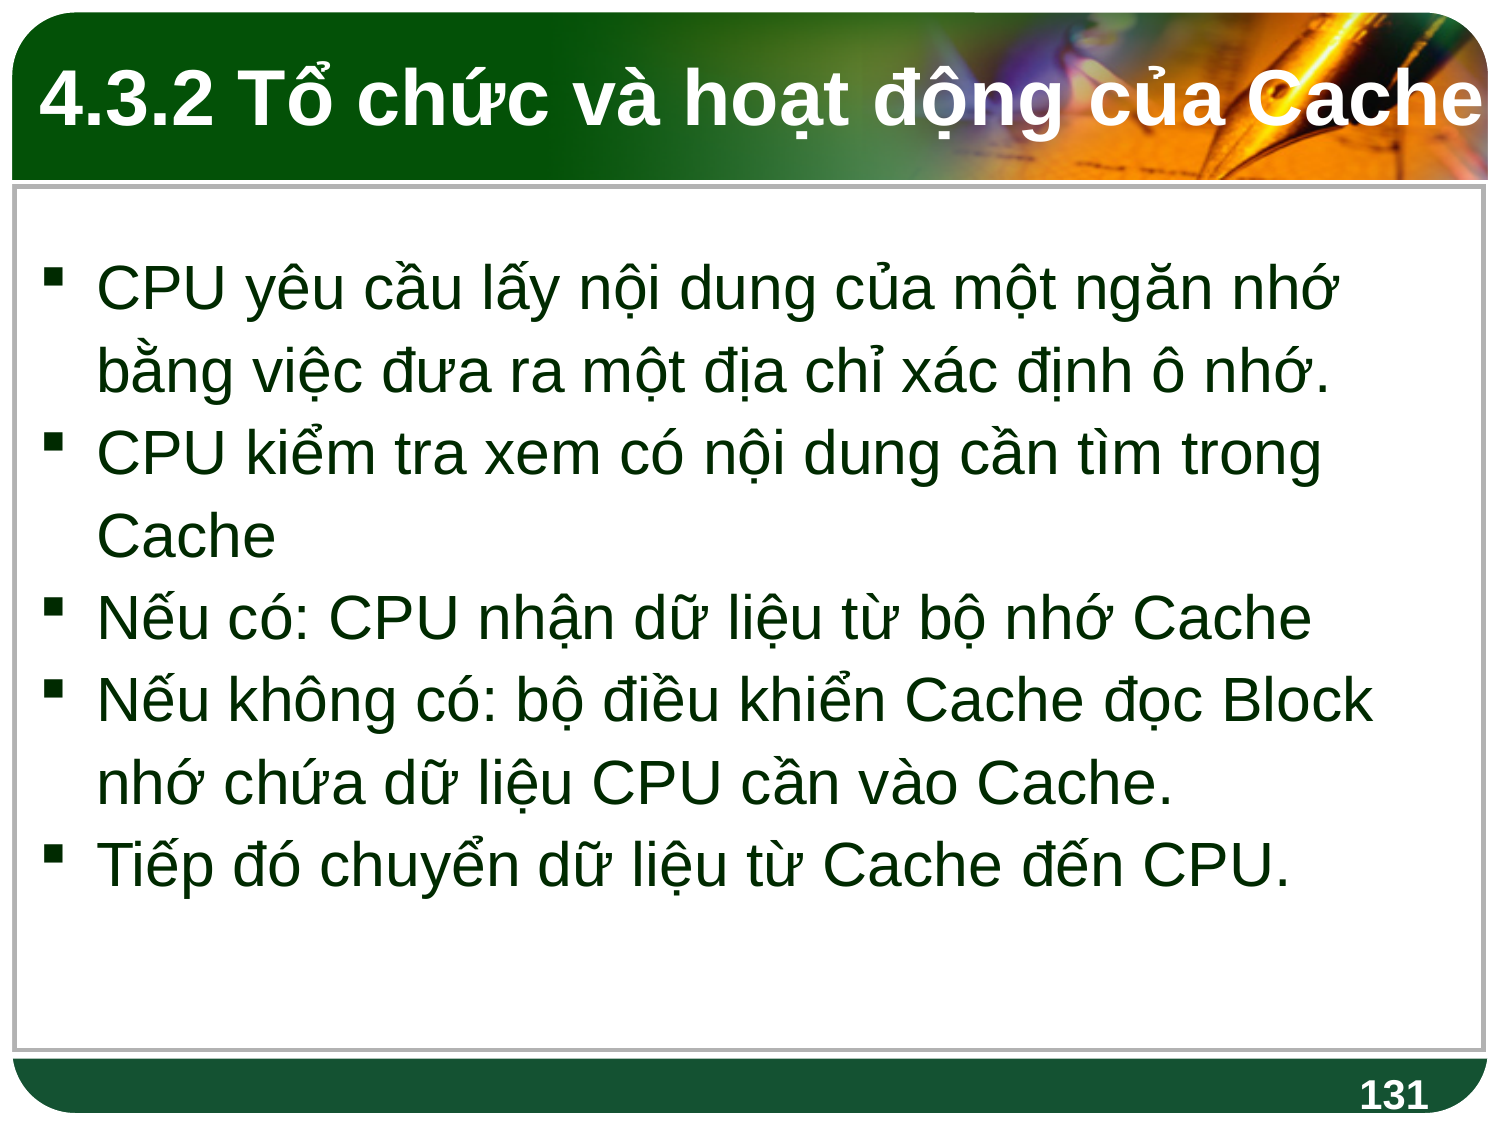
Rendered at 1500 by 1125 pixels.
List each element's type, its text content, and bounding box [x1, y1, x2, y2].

list CPU yêu cầu lấy nội dung của một ngăn nhớ bằng việc đưa ra một địa chỉ xác định ô nhớ. CPU kiểm tra xem có nội dung cần tìm trong Cache Nếu có: CPU nhận dữ liệu từ bộ nhớ Cache Nếu không có: bộ điều khiển Cache đọc Block nhớ chứa dữ liệu CPU cần vào Cache. Tiếp đó chuyển dữ liệu từ Cache đến CPU. [24, 232, 1500, 925]
picture [29, 13, 1471, 34]
title 4.3.2 Tổ chức và hoạt động của Cache [24, 34, 1500, 163]
picture [13, 41, 1487, 180]
